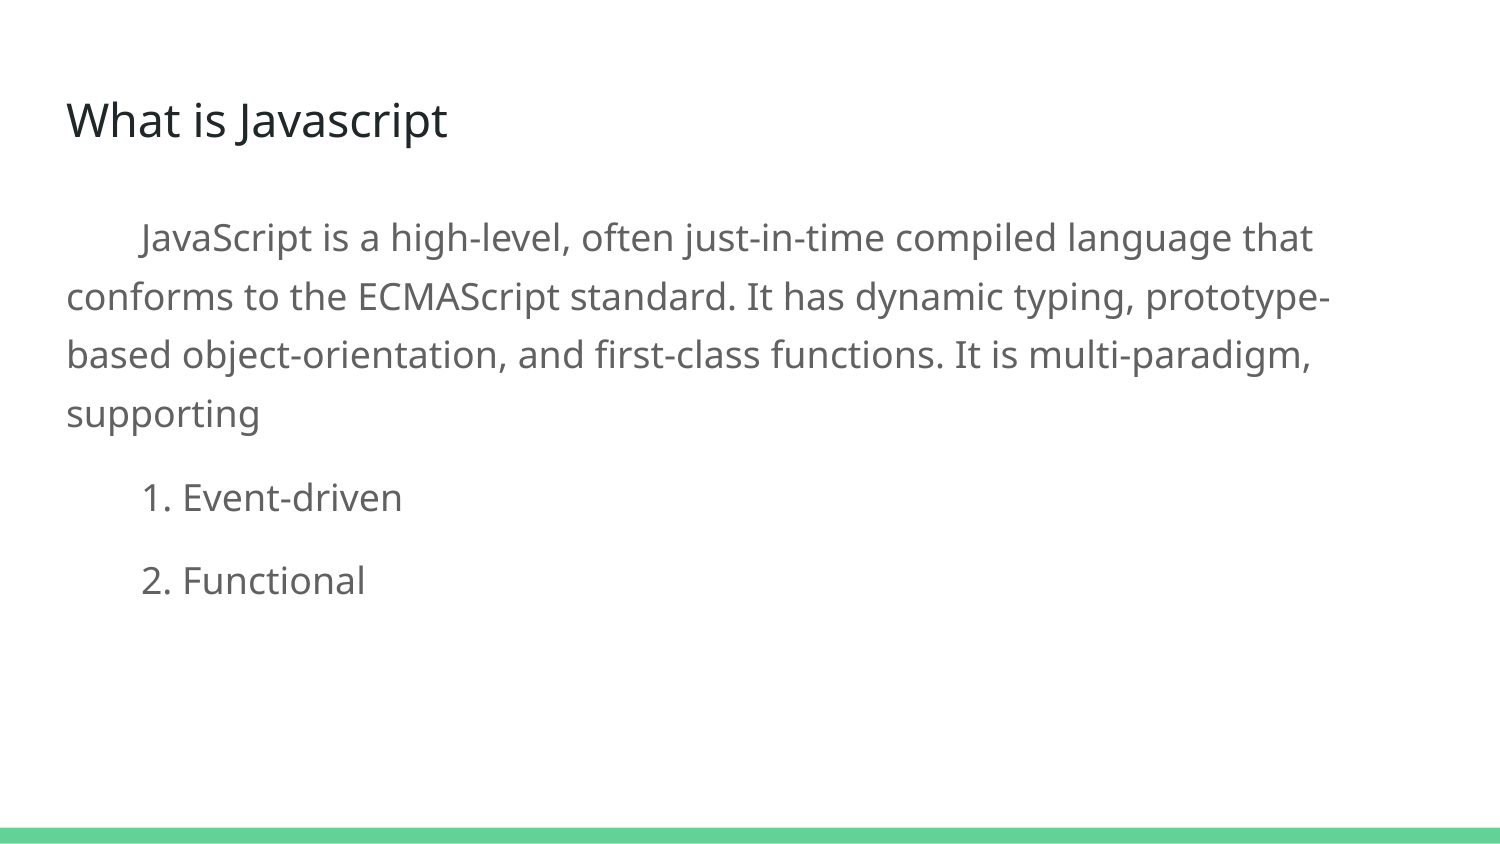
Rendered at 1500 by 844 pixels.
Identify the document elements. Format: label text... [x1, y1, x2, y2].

list JavaScript is a high-level, often just-in-time compiled language that conforms to the ECMAScript standard. It has dynamic typing, prototype-based object-orientation, and first-class functions. It is multi-paradigm, supporting 1. Event-driven 2. Functional [51, 189, 1449, 750]
title What is Javascript [51, 72, 1449, 167]
